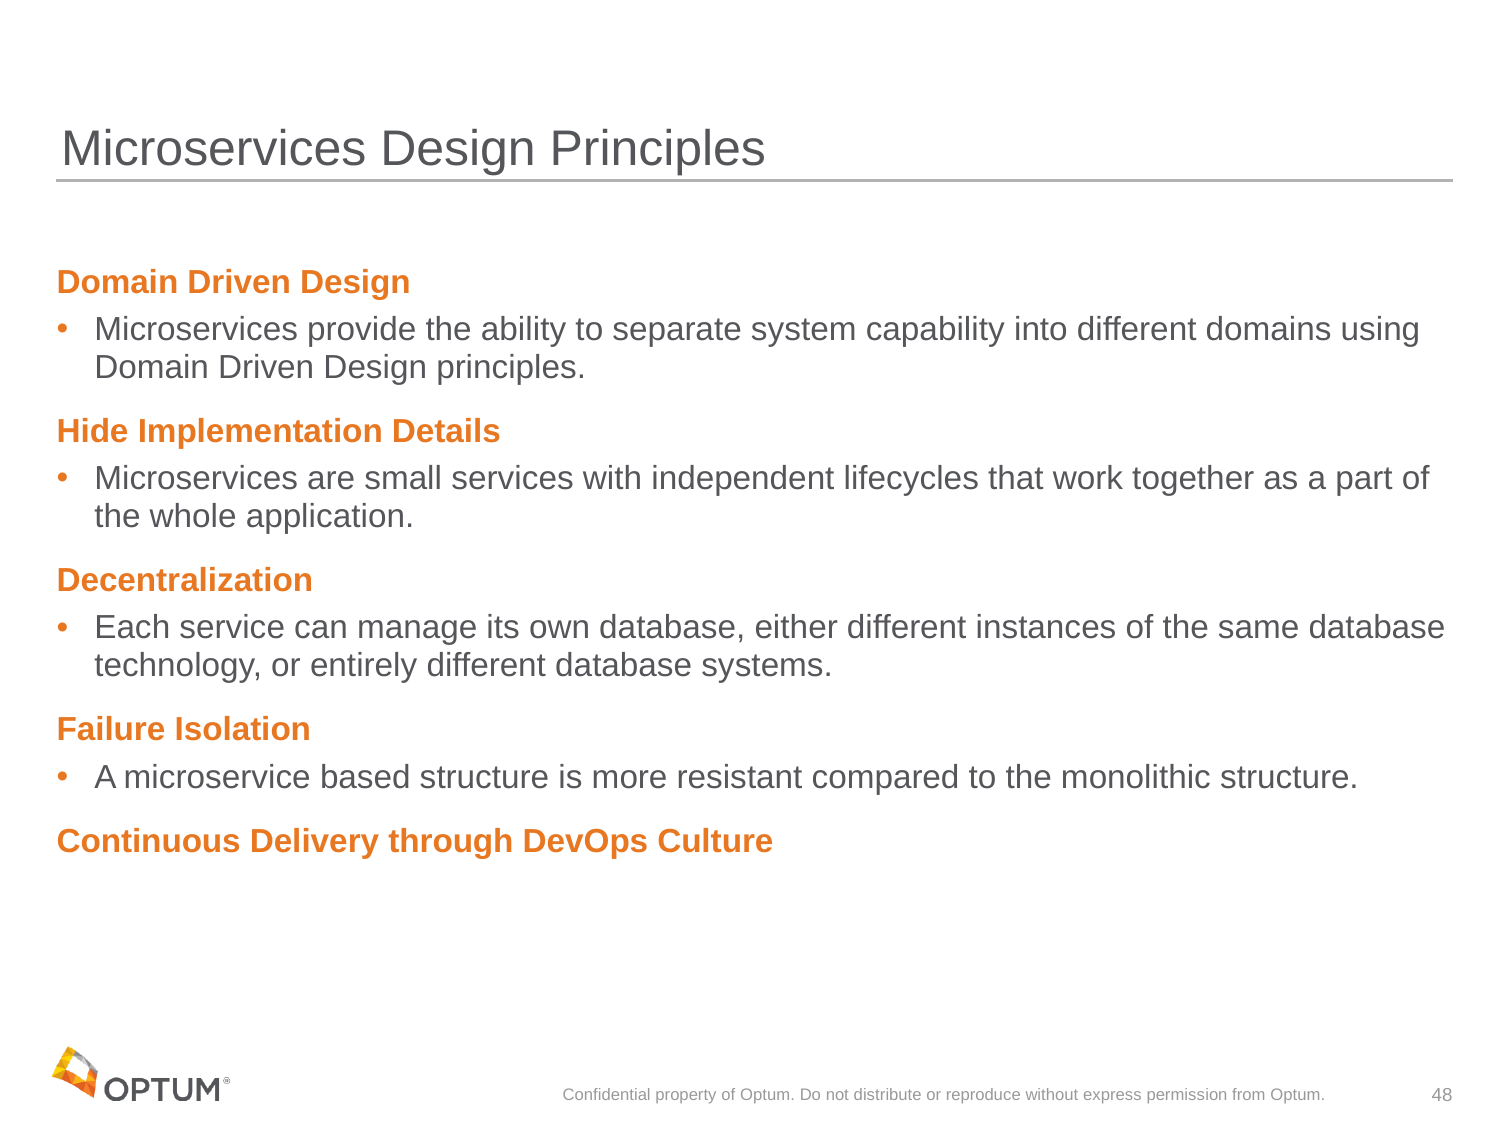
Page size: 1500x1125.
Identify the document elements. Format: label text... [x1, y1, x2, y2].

list Domain Driven Design Microservices provide the ability to separate system capability into different domains using Domain Driven Design principles. Hide Implementation Details Microservices are small services with independent lifecycles that work together as a part of the whole application. Decentralization Each service can manage its own database, either different instances of the same database technology, or entirely different database systems. Failure Isolation A microservice based structure is more resistant compared to the monolithic structure. Continuous Delivery through DevOps Culture [56, 263, 1449, 932]
slide_number 48 [1385, 1064, 1453, 1124]
footer Confidential property of Optum. Do not distribute or reproduce without express permission from Optum. [508, 1064, 1381, 1124]
title Microservices Design Principles [60, 0, 1454, 177]
picture [50, 1044, 231, 1101]
